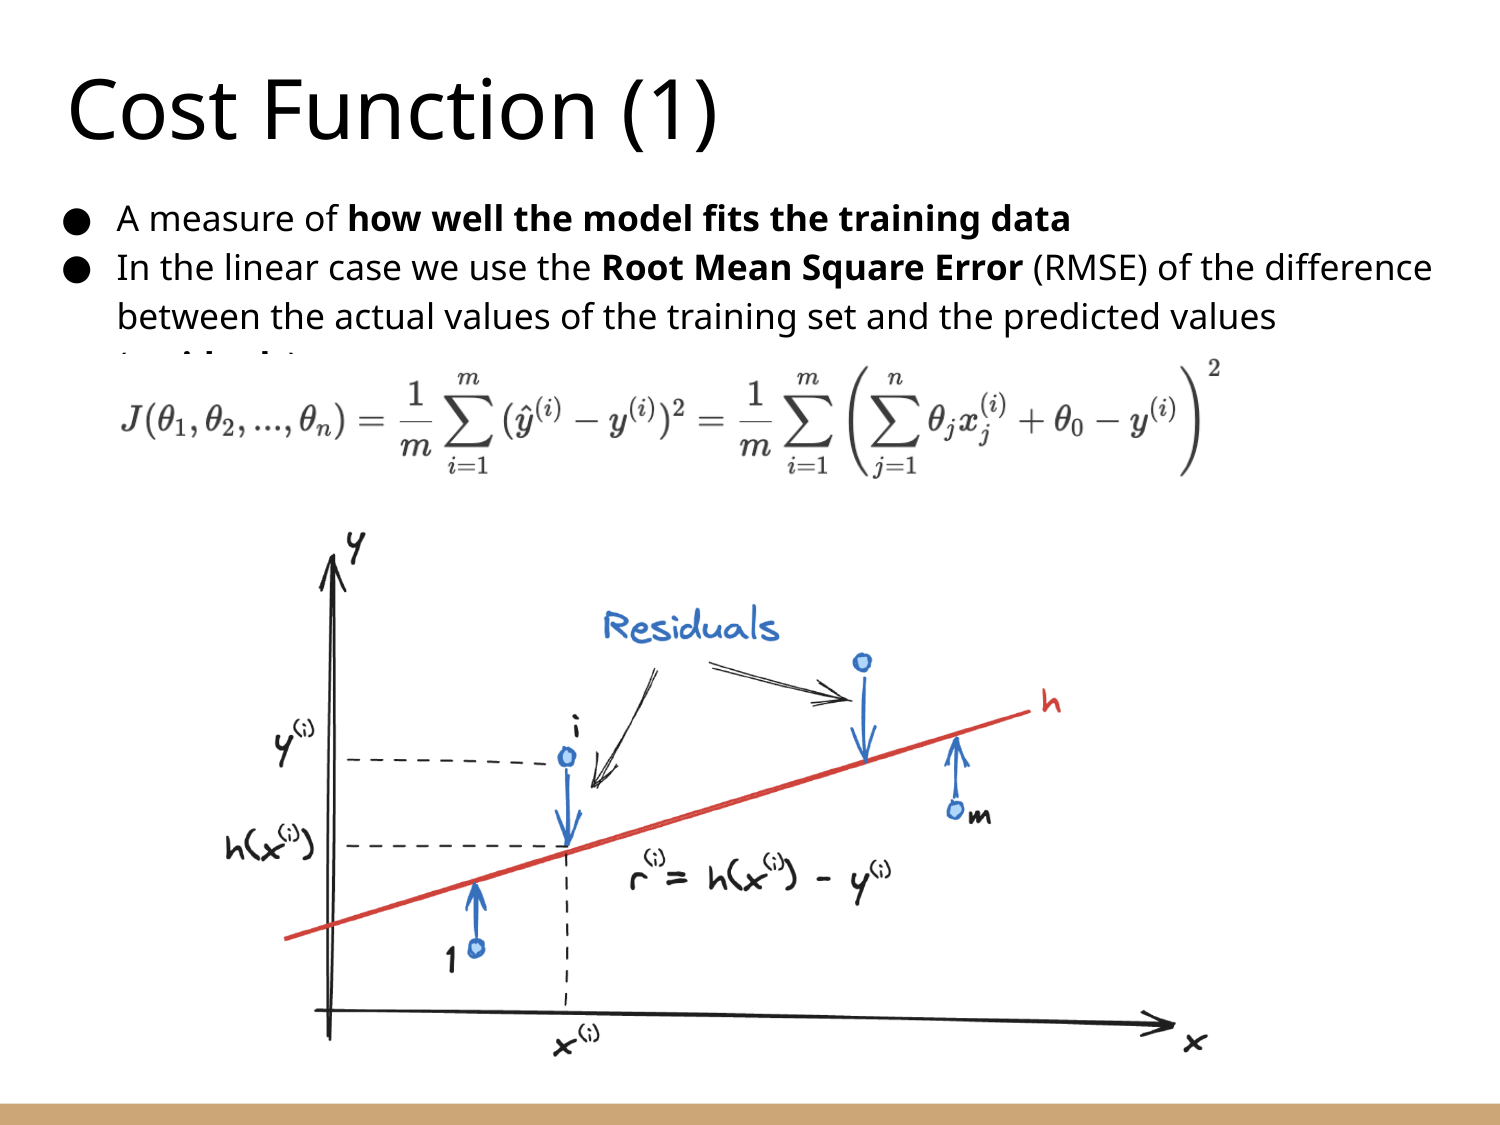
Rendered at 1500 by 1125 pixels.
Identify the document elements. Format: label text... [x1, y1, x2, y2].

picture [202, 505, 1219, 1073]
title Cost Function (1) [51, 69, 1449, 172]
list A measure of how well the model fits the training data In the linear case we use the Root Mean Square Error (RMSE) of the difference between the actual values of the training set and the predicted values (residuals) [26, 174, 1474, 1032]
picture [106, 354, 1248, 503]
